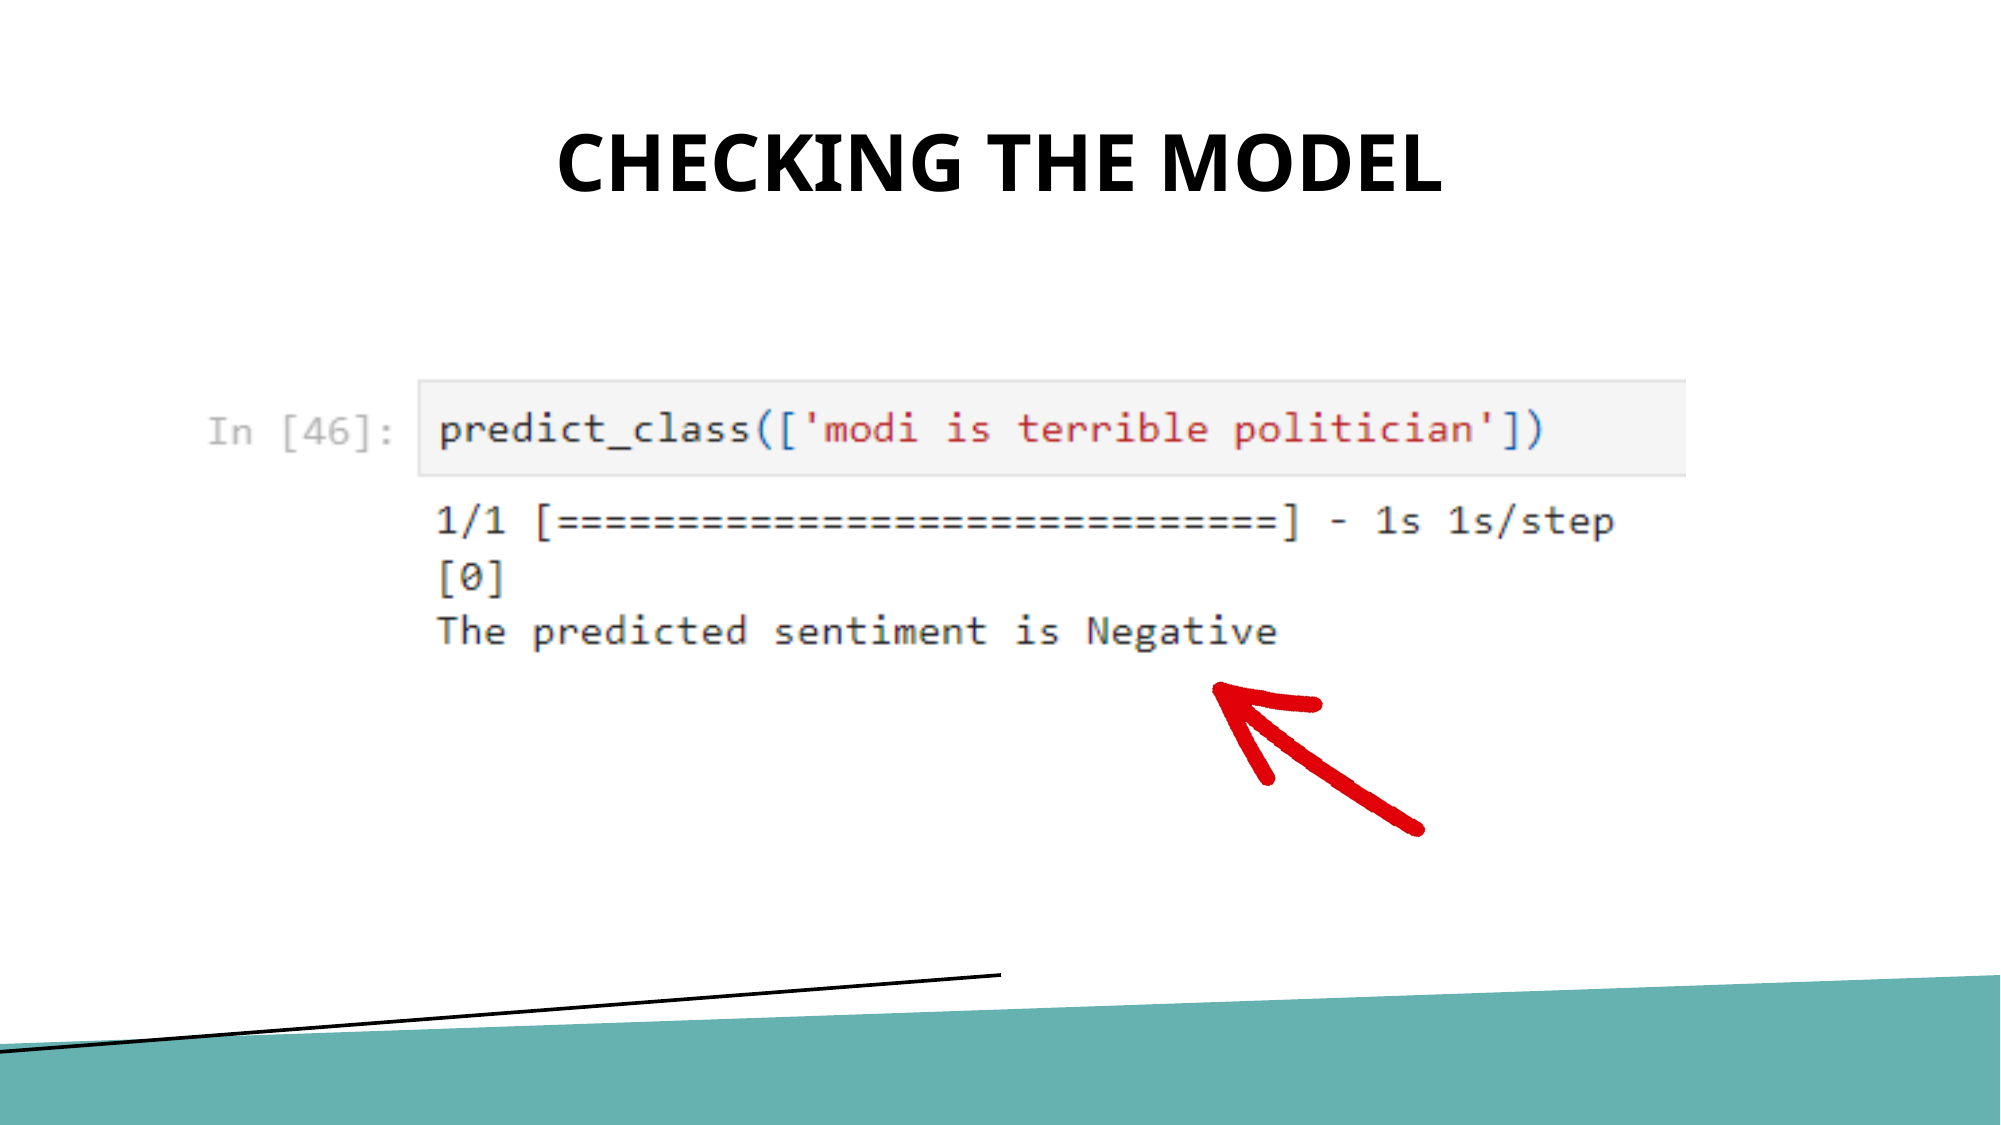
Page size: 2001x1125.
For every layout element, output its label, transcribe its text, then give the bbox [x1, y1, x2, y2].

title Checking the Model [137, 56, 1863, 275]
picture [184, 375, 1686, 978]
